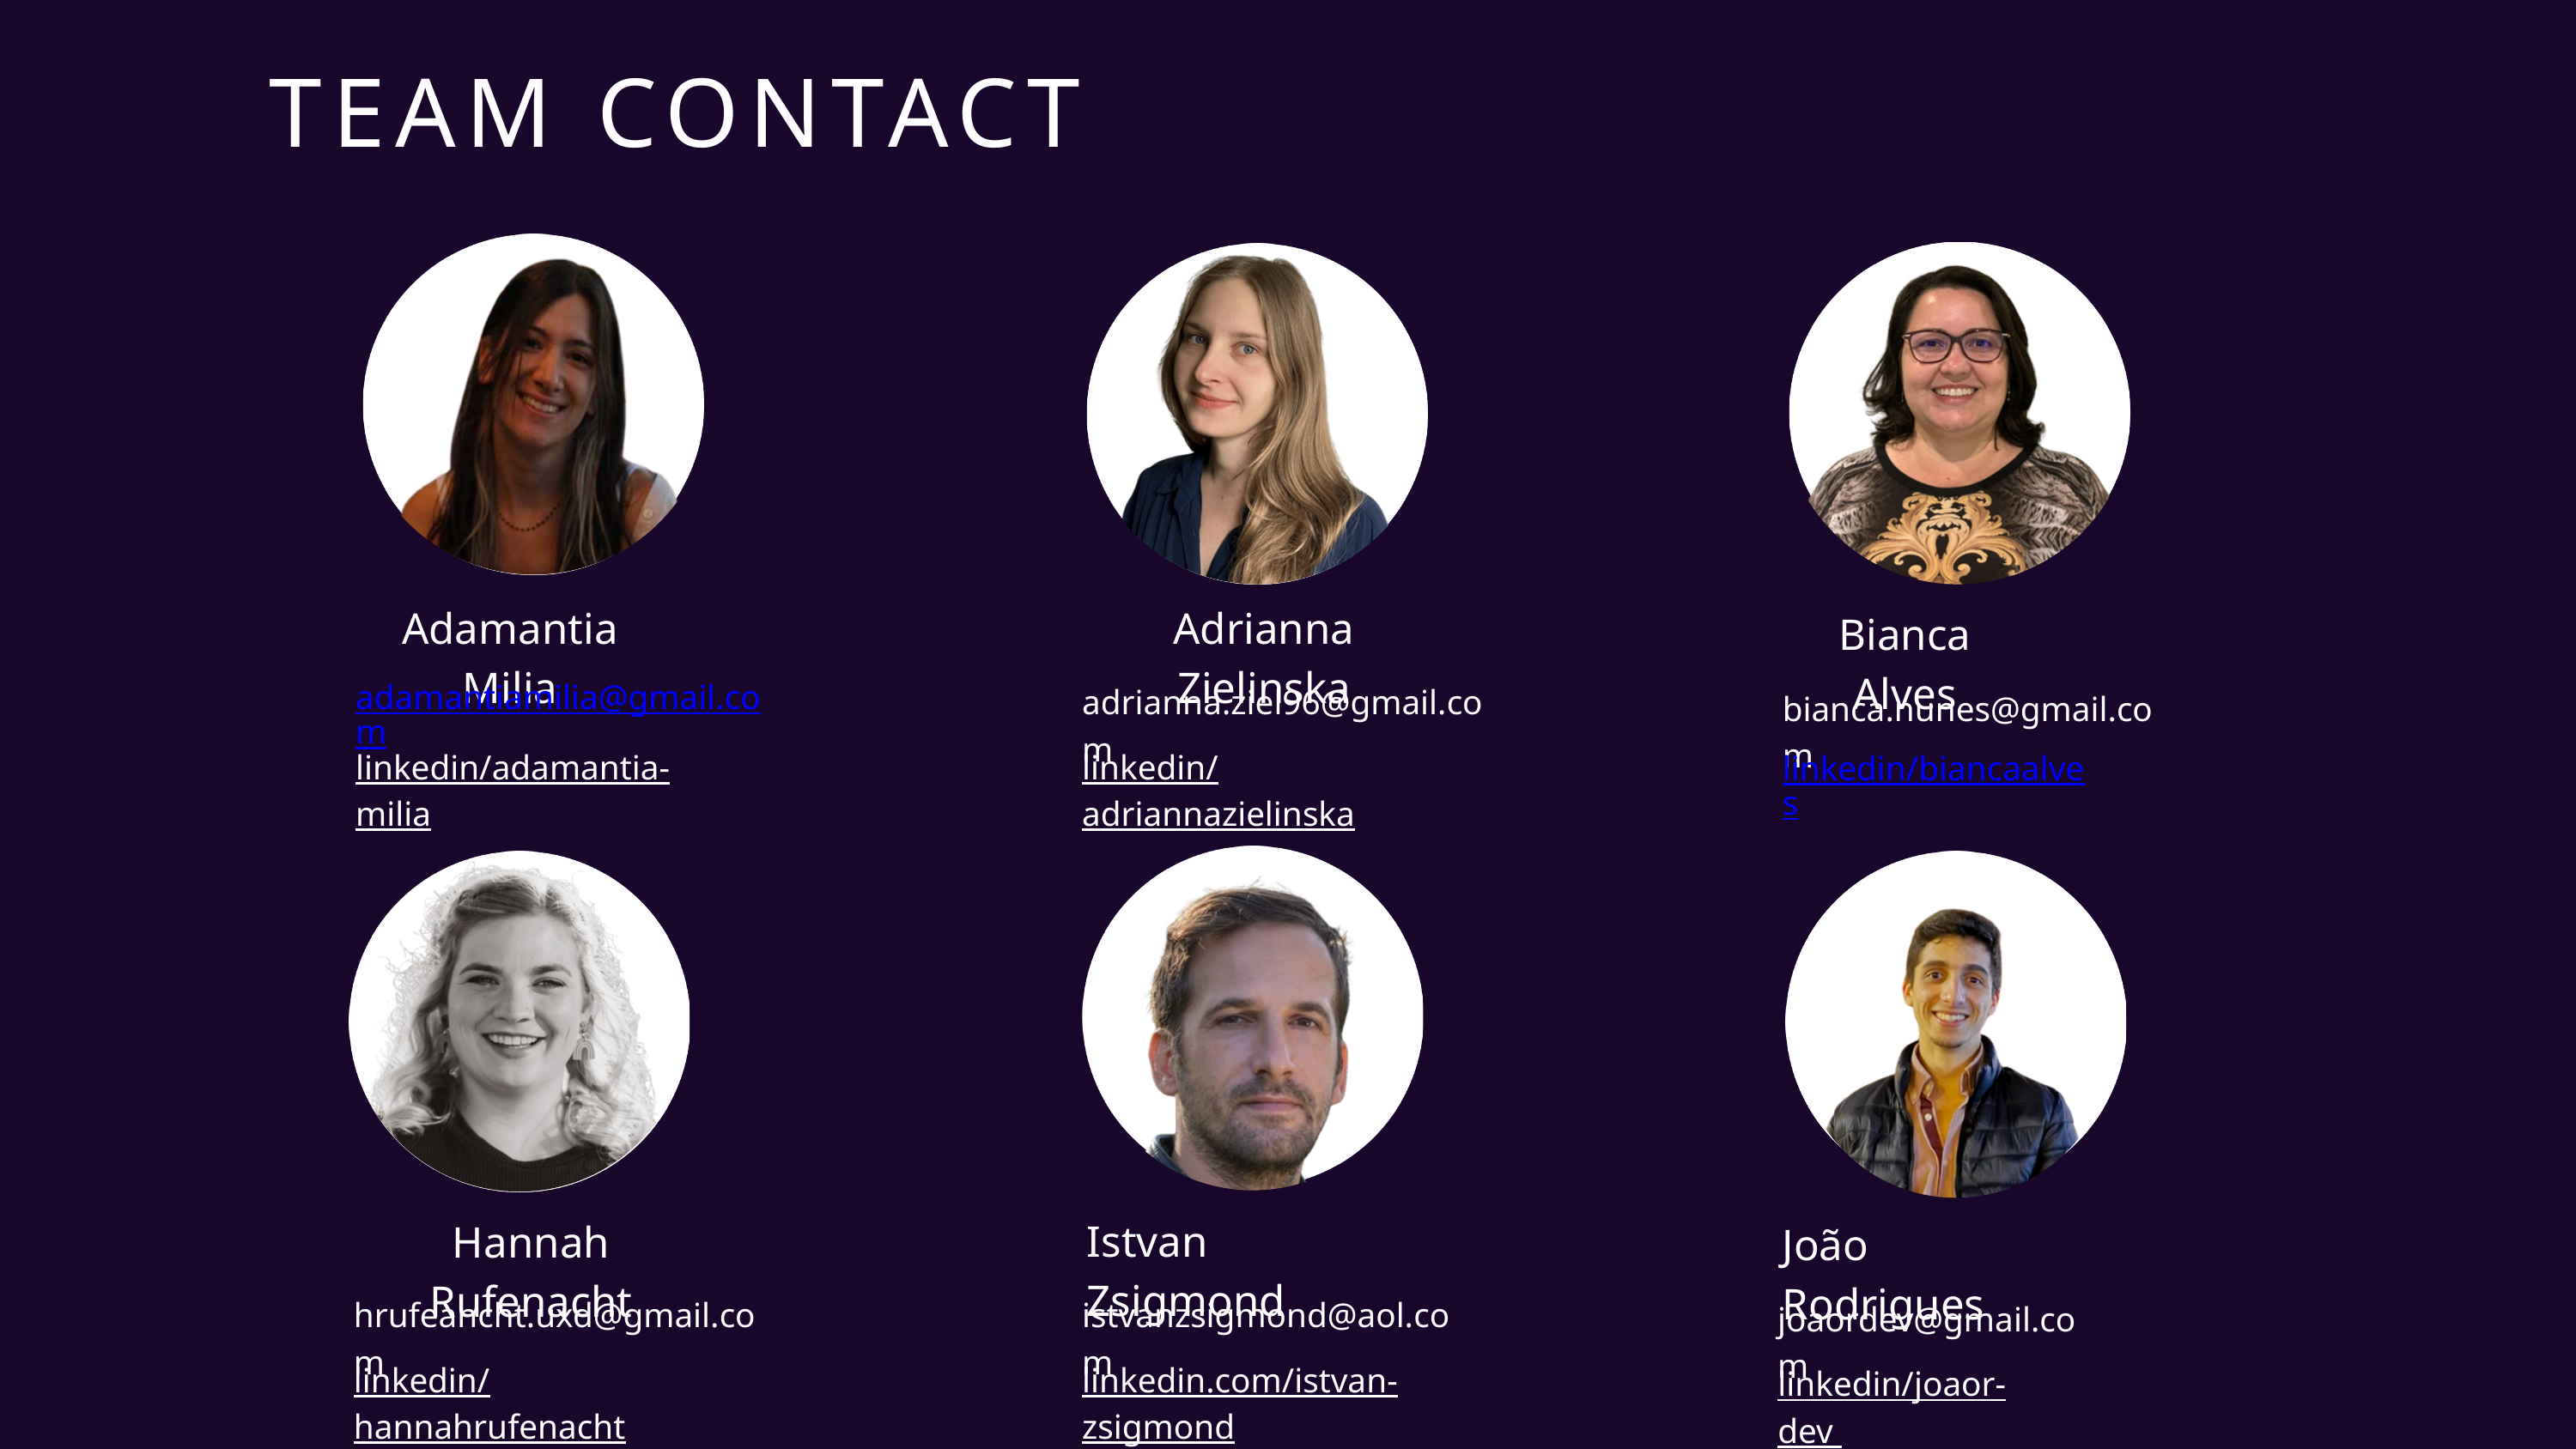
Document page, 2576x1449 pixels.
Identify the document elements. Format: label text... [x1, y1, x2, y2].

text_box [348, 850, 690, 1192]
text_box bianca.nunes@gmail.com [1782, 681, 2166, 775]
text_box hrufeancht.uxd@gmail.com [353, 1288, 762, 1381]
text_box joaordev@gmail.com [1777, 1292, 2092, 1385]
text_box TEAM CONTACT [269, 61, 1396, 167]
text_box João Rodrigues [1782, 1210, 2081, 1292]
text_box linkedin/hannahrufenacht [353, 1352, 733, 1446]
text_box Adamantia Milia [355, 593, 665, 675]
text_box Istvan Zsigmond [1086, 1206, 1404, 1288]
text_box Adrianna Zielinska [1086, 593, 1442, 675]
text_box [355, 218, 712, 575]
text_box [1785, 851, 2127, 1192]
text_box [1085, 856, 1420, 1191]
text_box linkedin.com/istvan-zsigmond [1082, 1352, 1528, 1446]
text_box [1782, 233, 2134, 585]
text_box linkedin/adriannazielinska [1082, 739, 1468, 833]
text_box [1798, 883, 2113, 1198]
text_box linkedin/adamantia-milia [355, 739, 722, 833]
text_box [1082, 846, 1424, 859]
text_box adrianna.ziel96@gmail.com [1082, 675, 1494, 768]
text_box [1082, 233, 1433, 585]
text_box adamantiamilia@gmail.com [355, 675, 771, 768]
text_box Hannah Rufenacht [355, 1207, 707, 1288]
text_box linkedin/joaor-dev [1777, 1356, 2051, 1449]
text_box linkedin/biancaalves [1782, 746, 2087, 793]
text_box istvanzsigmond@aol.com [1082, 1288, 1466, 1352]
text_box Bianca Alves [1782, 599, 2028, 681]
